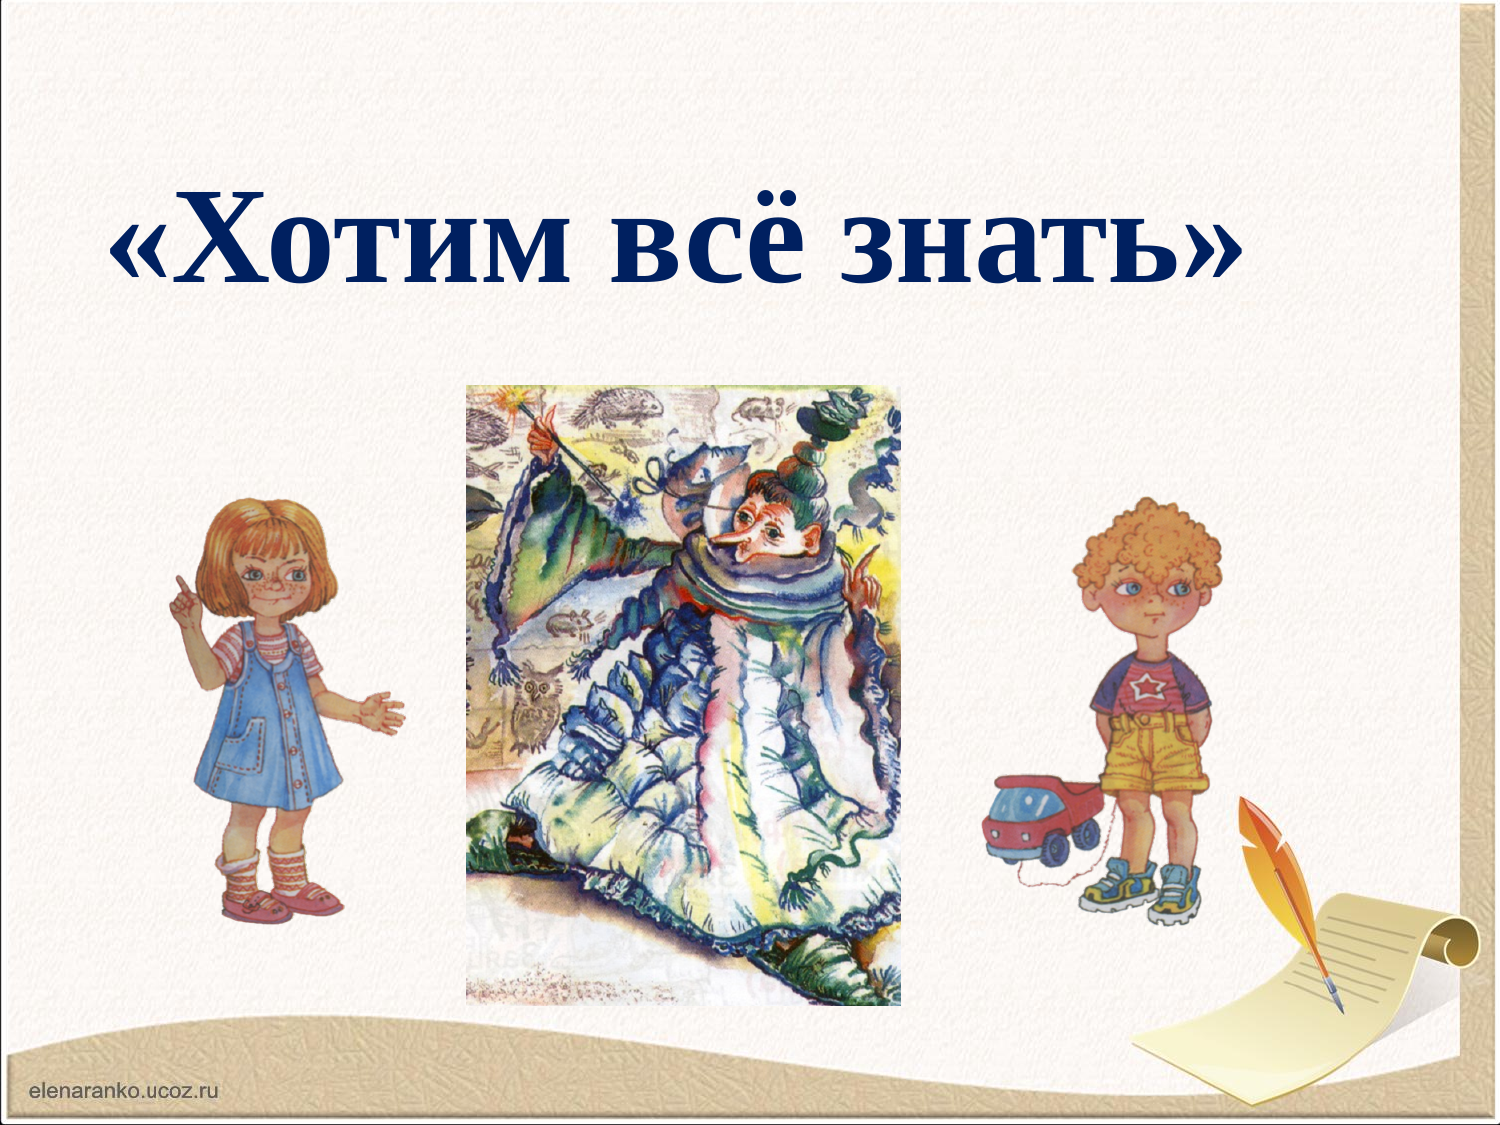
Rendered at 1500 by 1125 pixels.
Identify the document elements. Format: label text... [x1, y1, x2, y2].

picture [0, 0, 1500, 1125]
text_box «Хотим всё знать» [88, 137, 1436, 317]
